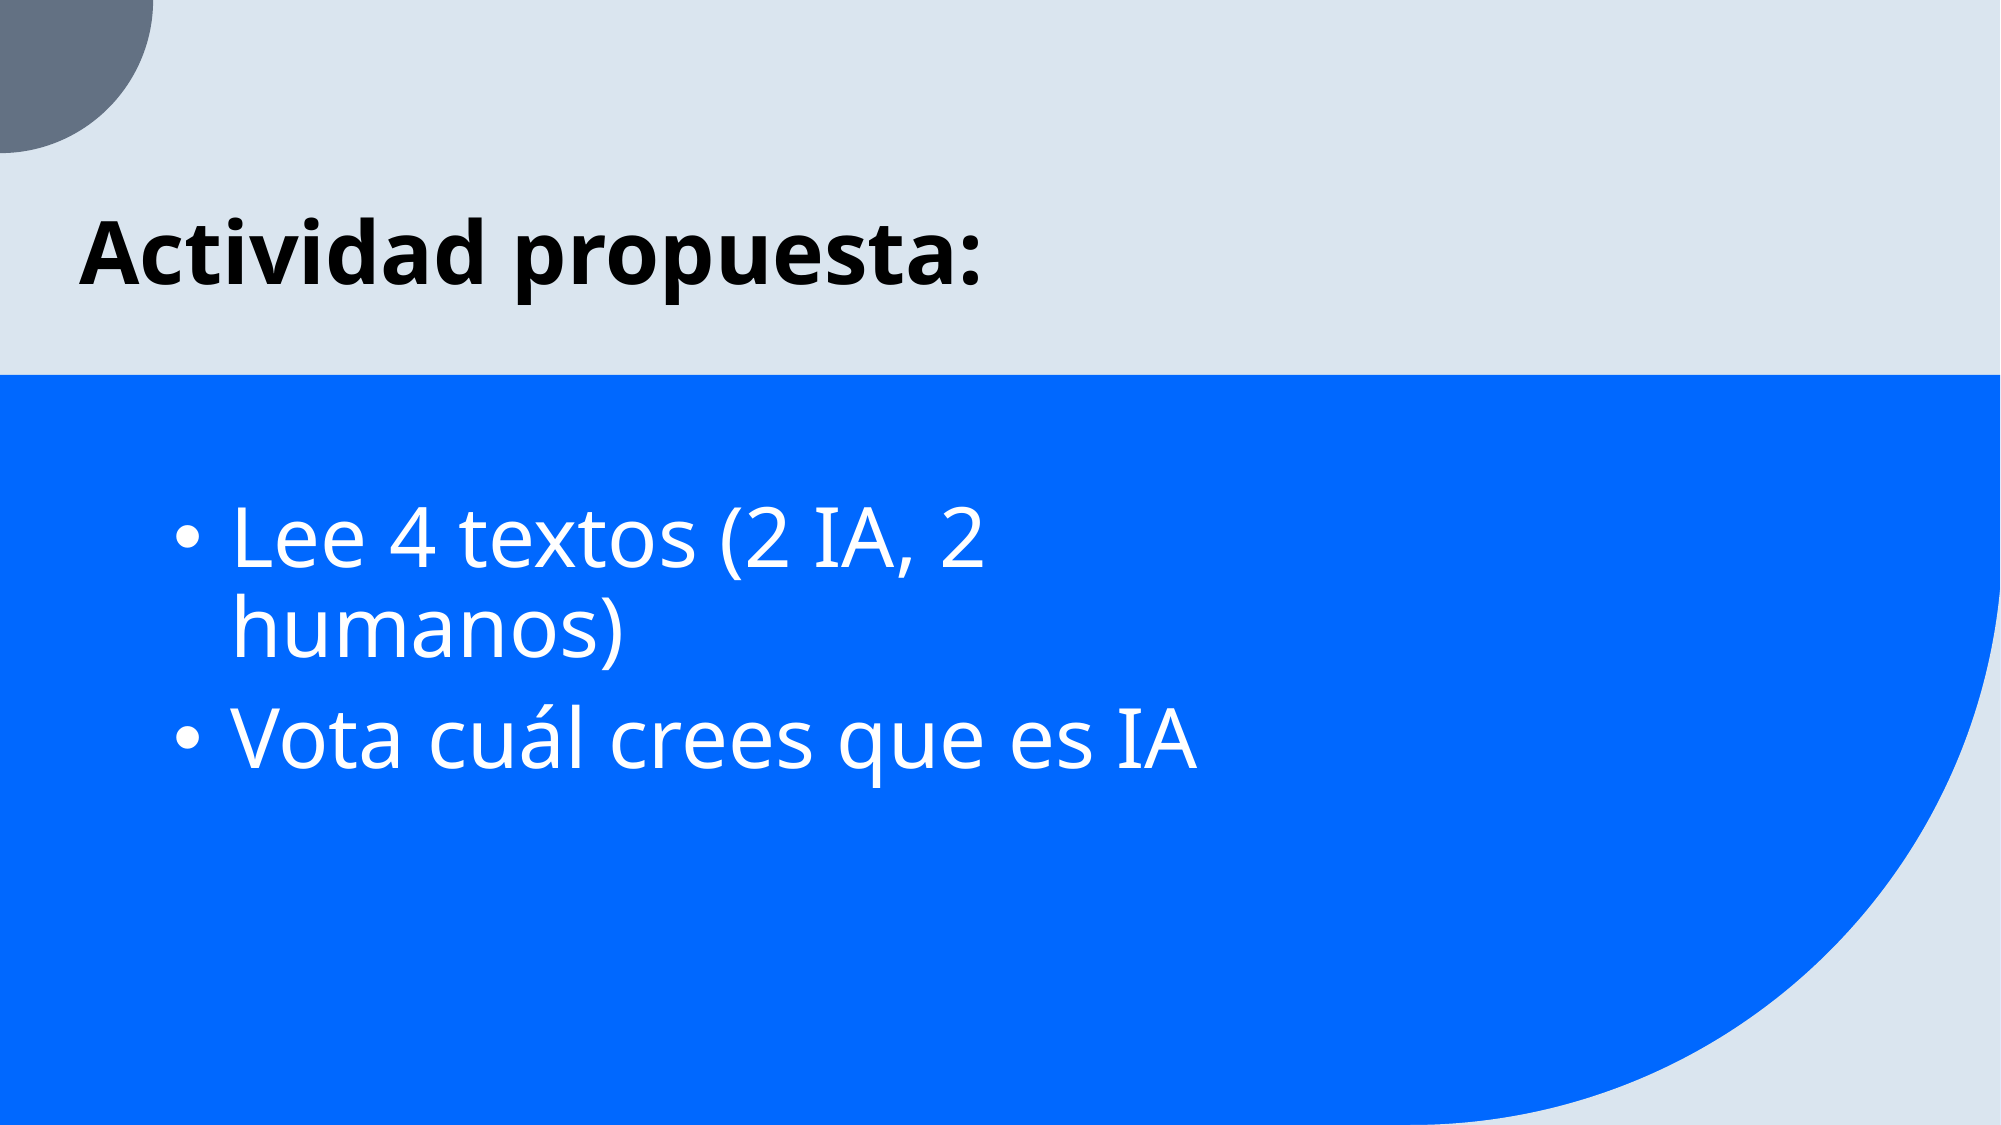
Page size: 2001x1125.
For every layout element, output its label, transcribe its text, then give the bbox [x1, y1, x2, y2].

list Lee 4 textos (2 IA, 2 humanos) Vota cuál crees que es IA [159, 488, 1371, 1053]
title Actividad propuesta: [64, 83, 1810, 309]
